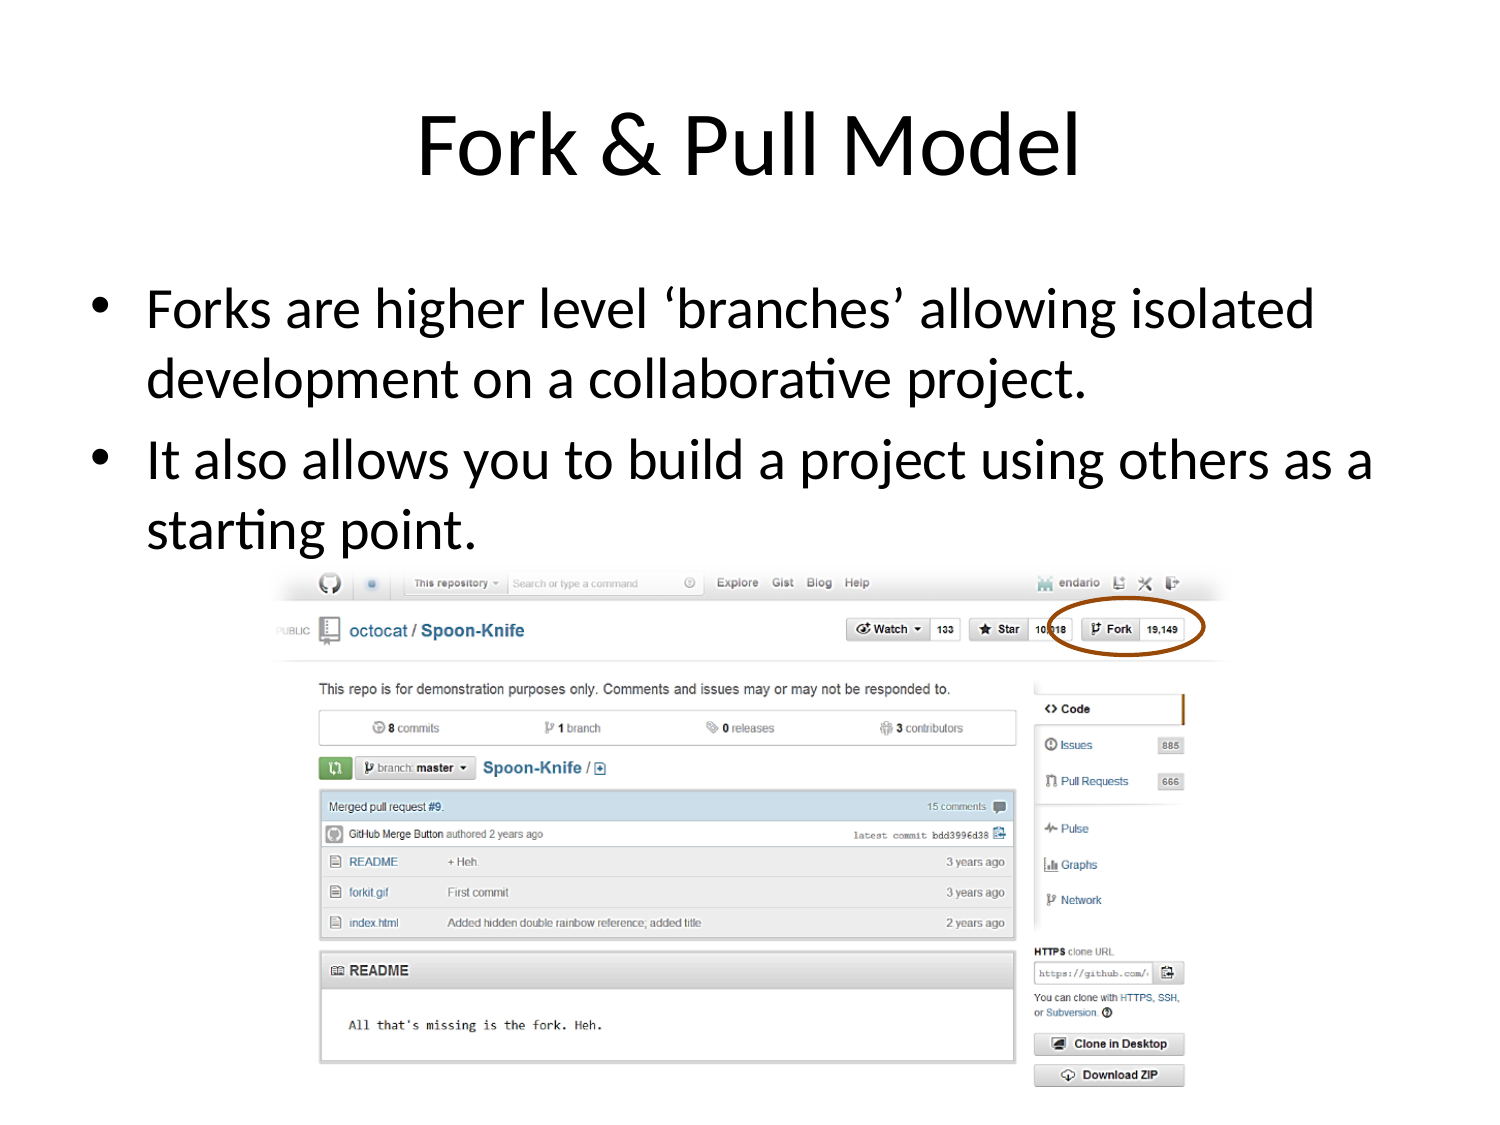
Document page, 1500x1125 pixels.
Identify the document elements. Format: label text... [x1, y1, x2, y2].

picture [267, 564, 1233, 1118]
list Forks are higher level ‘branches’ allowing isolated development on a collaborative project. It also allows you to build a project using others as a starting point. [75, 262, 1425, 1005]
title Fork & Pull Model [75, 45, 1425, 233]
